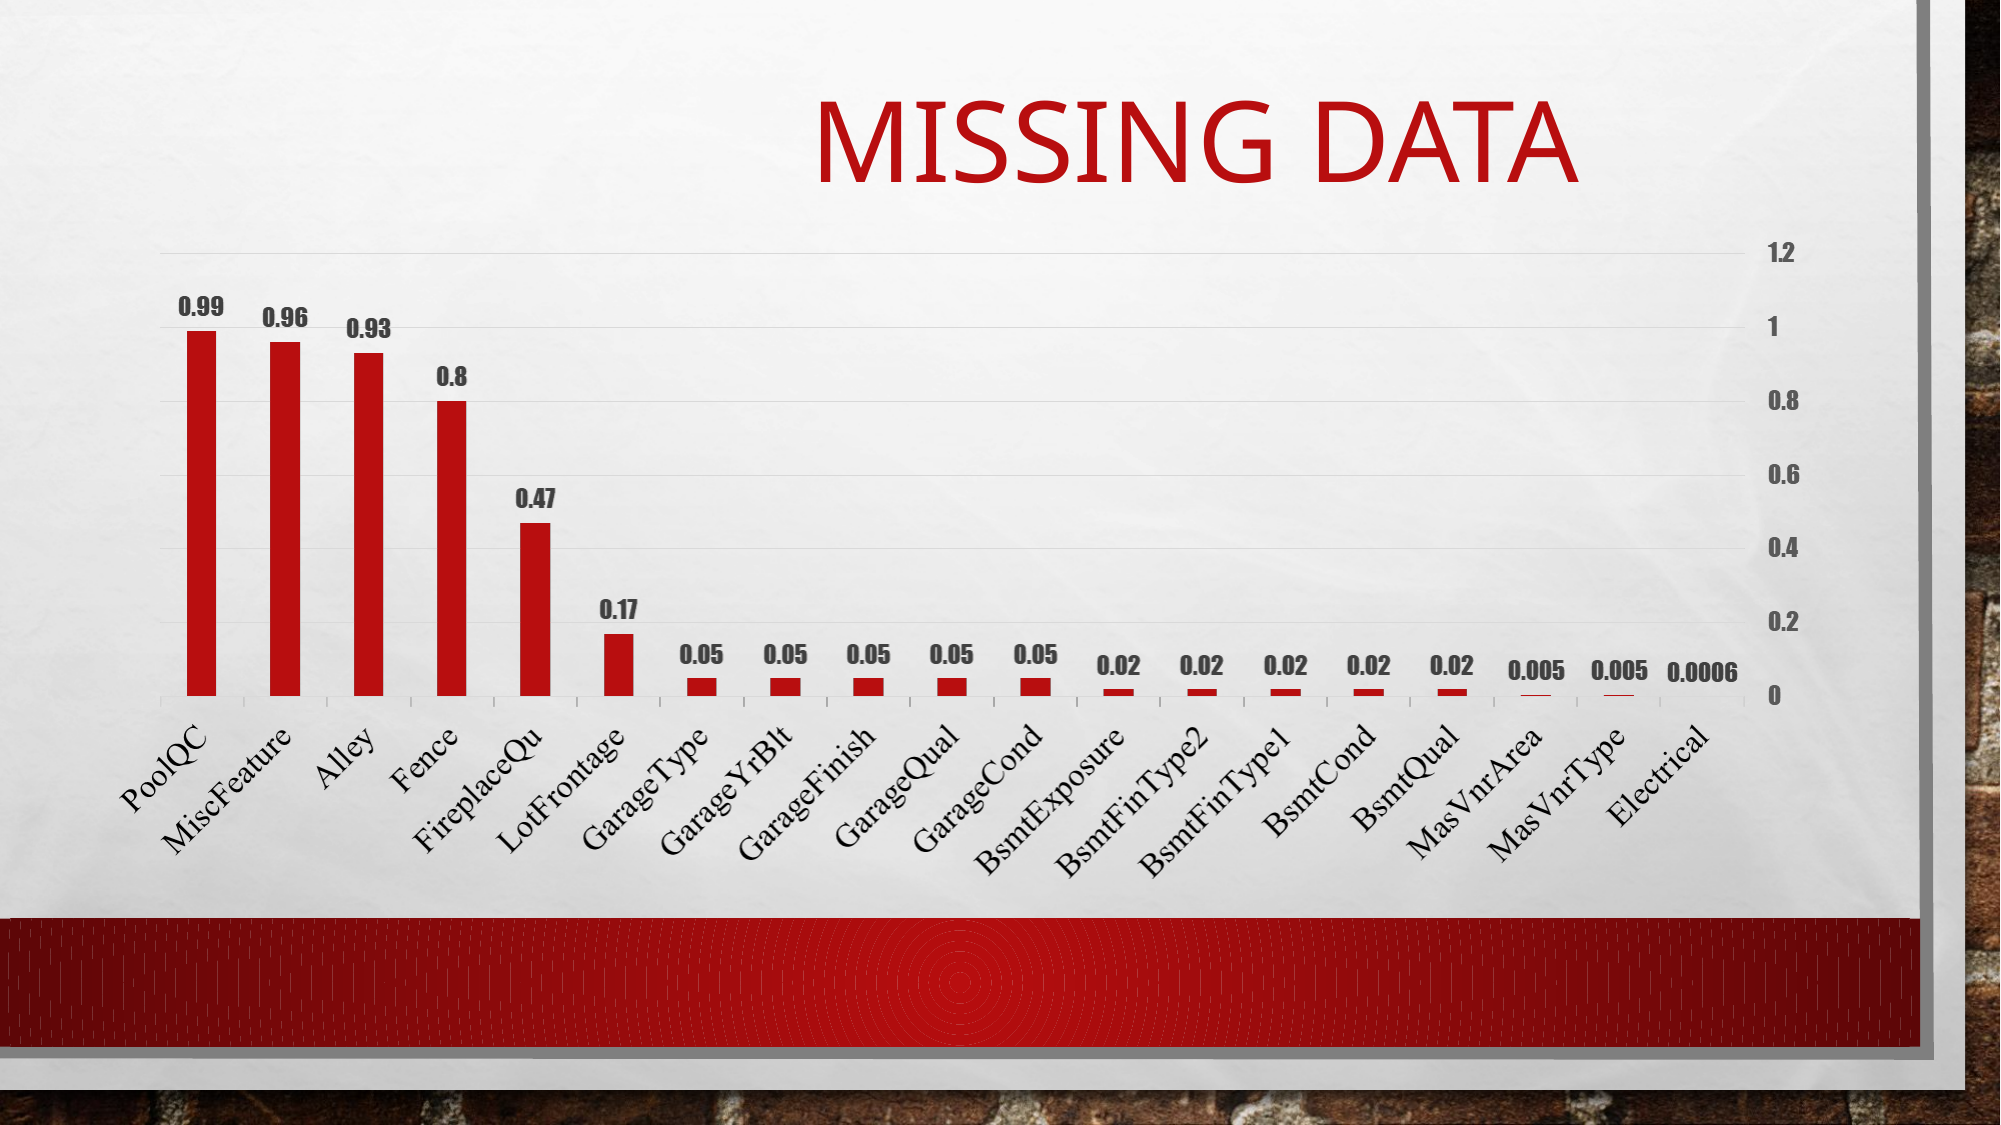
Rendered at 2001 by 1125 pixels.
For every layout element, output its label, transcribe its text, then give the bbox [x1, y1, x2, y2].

picture [0, 0, 2001, 1125]
picture [0, 0, 1919, 918]
title MISSING DATA [122, 52, 1828, 241]
